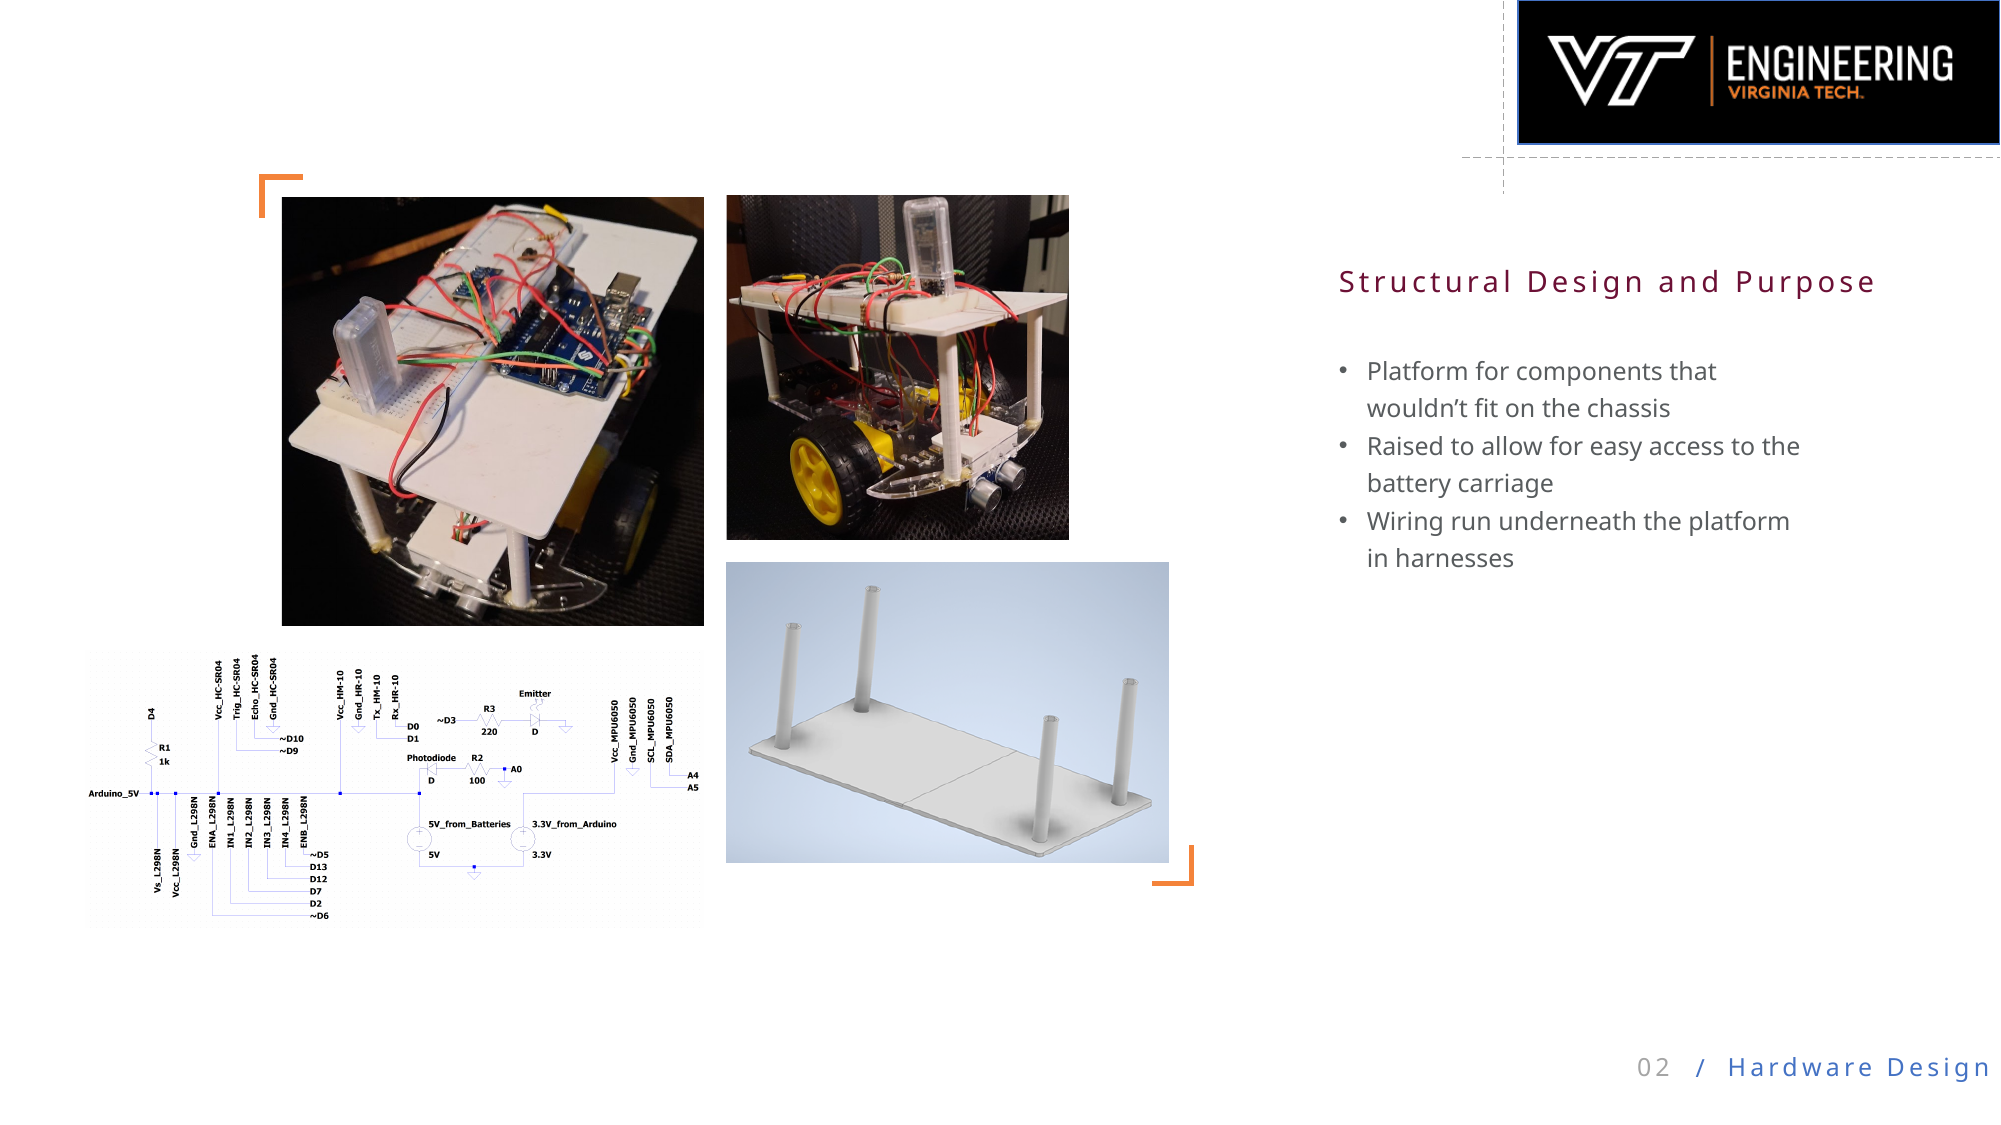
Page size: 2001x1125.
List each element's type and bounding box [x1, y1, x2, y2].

picture [1516, 4, 1984, 138]
text_box [1517, 0, 2000, 144]
picture [726, 195, 1069, 540]
text_box [0, 0, 2000, 1125]
picture [85, 650, 704, 928]
text_box [963, 1021, 2000, 1091]
picture [726, 562, 1194, 886]
picture [259, 174, 704, 626]
